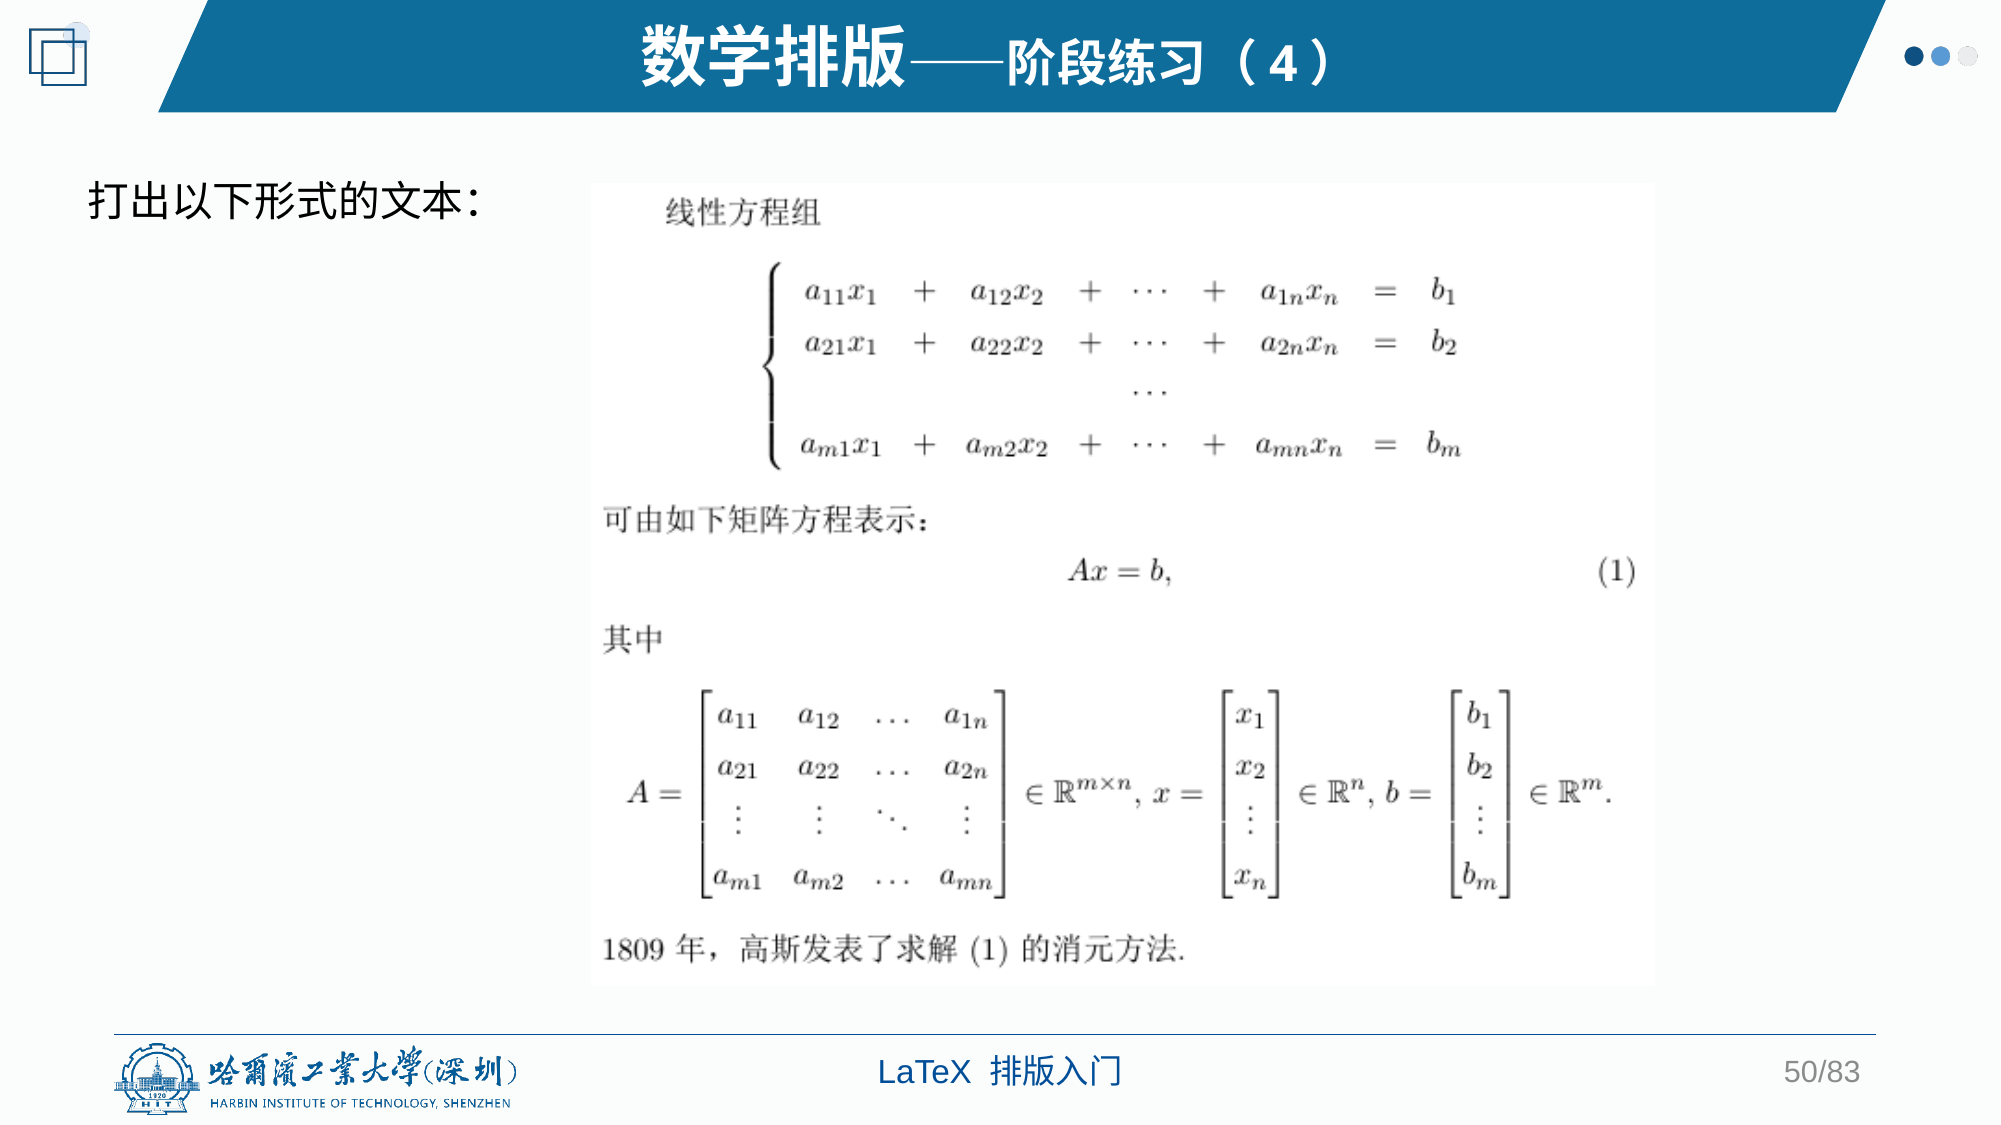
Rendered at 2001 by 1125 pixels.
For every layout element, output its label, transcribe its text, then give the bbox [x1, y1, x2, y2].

picture [0, 0, 119, 110]
picture [114, 1043, 516, 1115]
slide_number 50/83 [1432, 1044, 1876, 1097]
picture [591, 183, 1655, 986]
picture [1881, 15, 2000, 97]
text_box 数学排版——阶段练习（4） [291, 7, 1709, 103]
text_box 打出以下形式的文本： [72, 142, 1886, 233]
